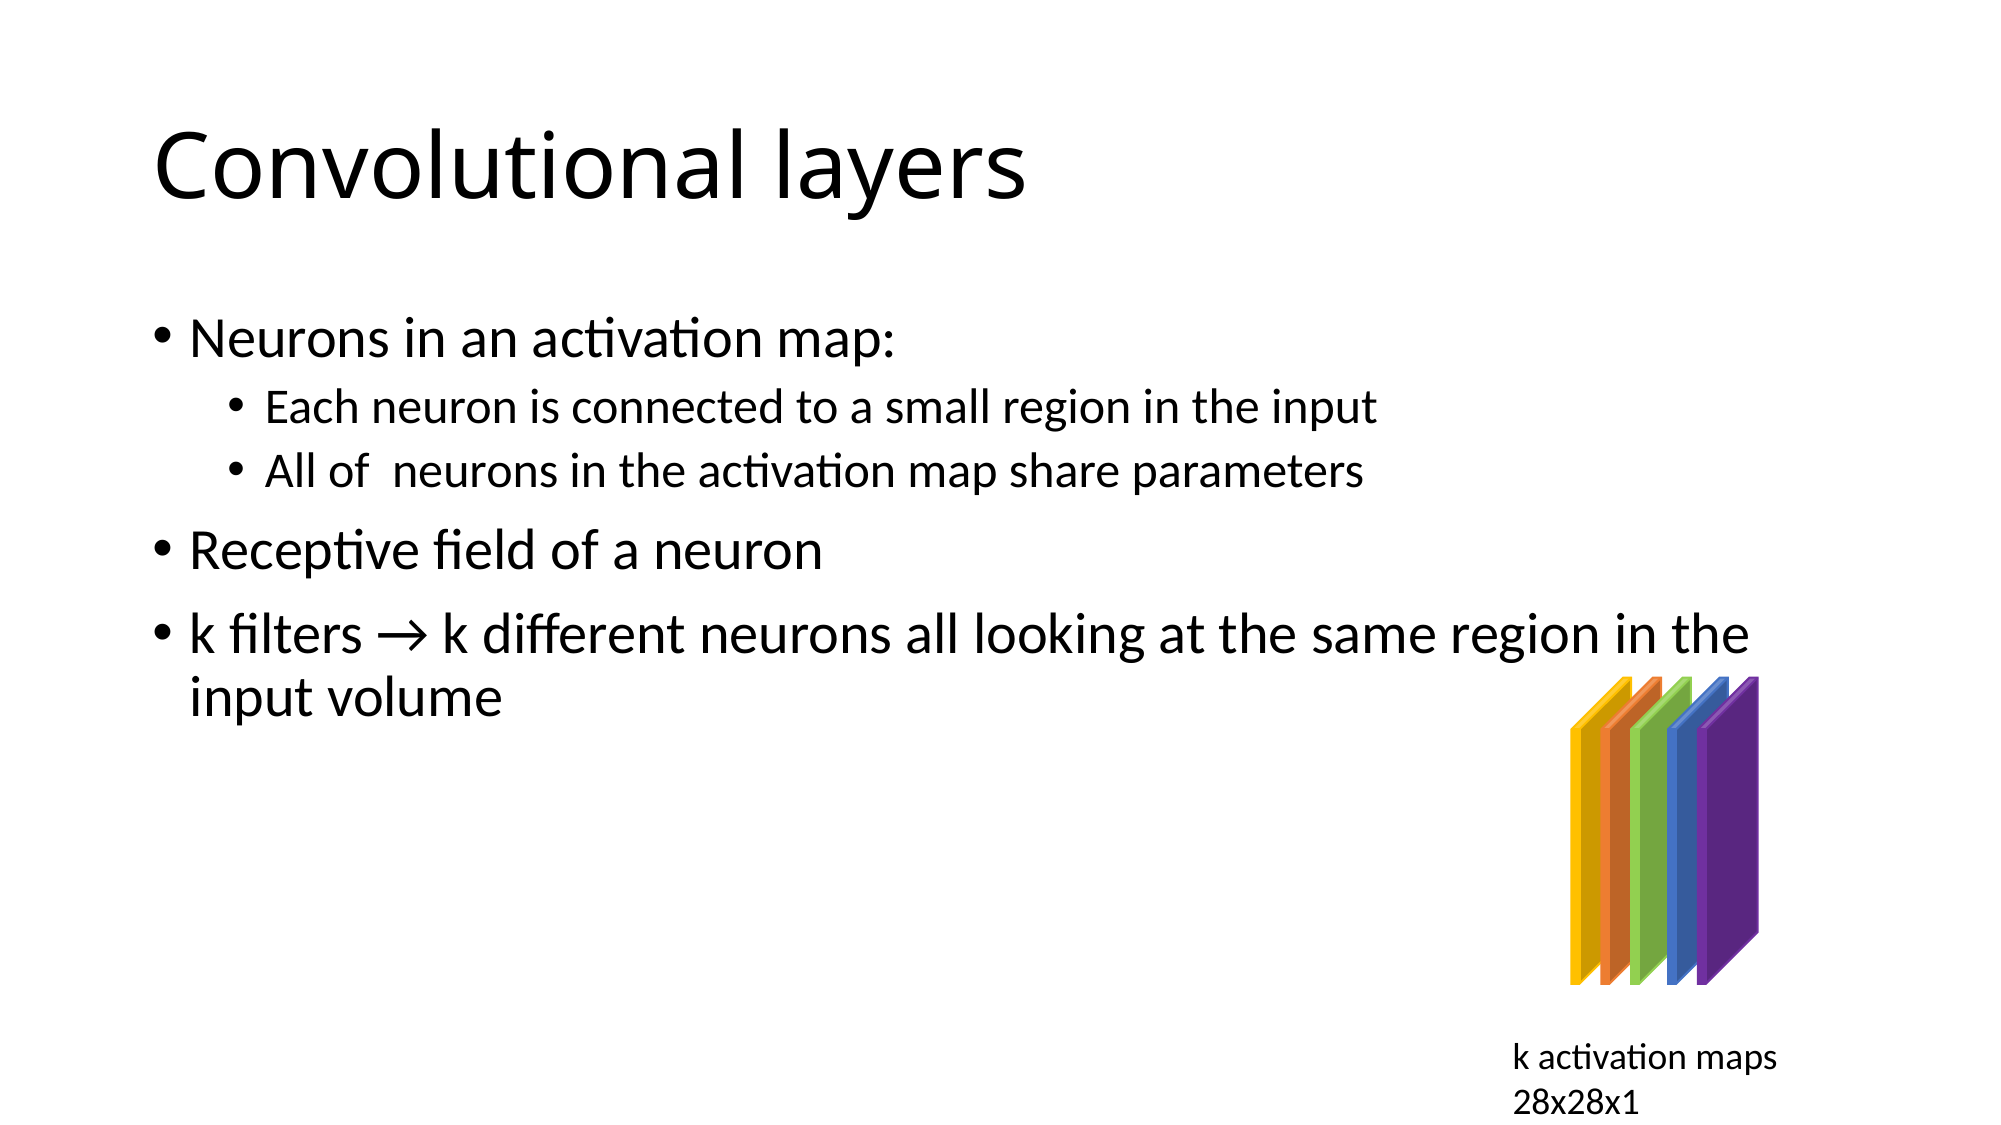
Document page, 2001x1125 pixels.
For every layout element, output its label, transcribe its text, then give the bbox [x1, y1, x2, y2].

list Neurons in an activation map: Each neuron is connected to a small region in the input All of neurons in the activation map share parameters Receptive field of a neuron k filters → k different neurons all looking at the same region in the input volume [137, 299, 1863, 1014]
title Convolutional layers [137, 59, 1863, 278]
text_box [1512, 677, 1779, 1125]
